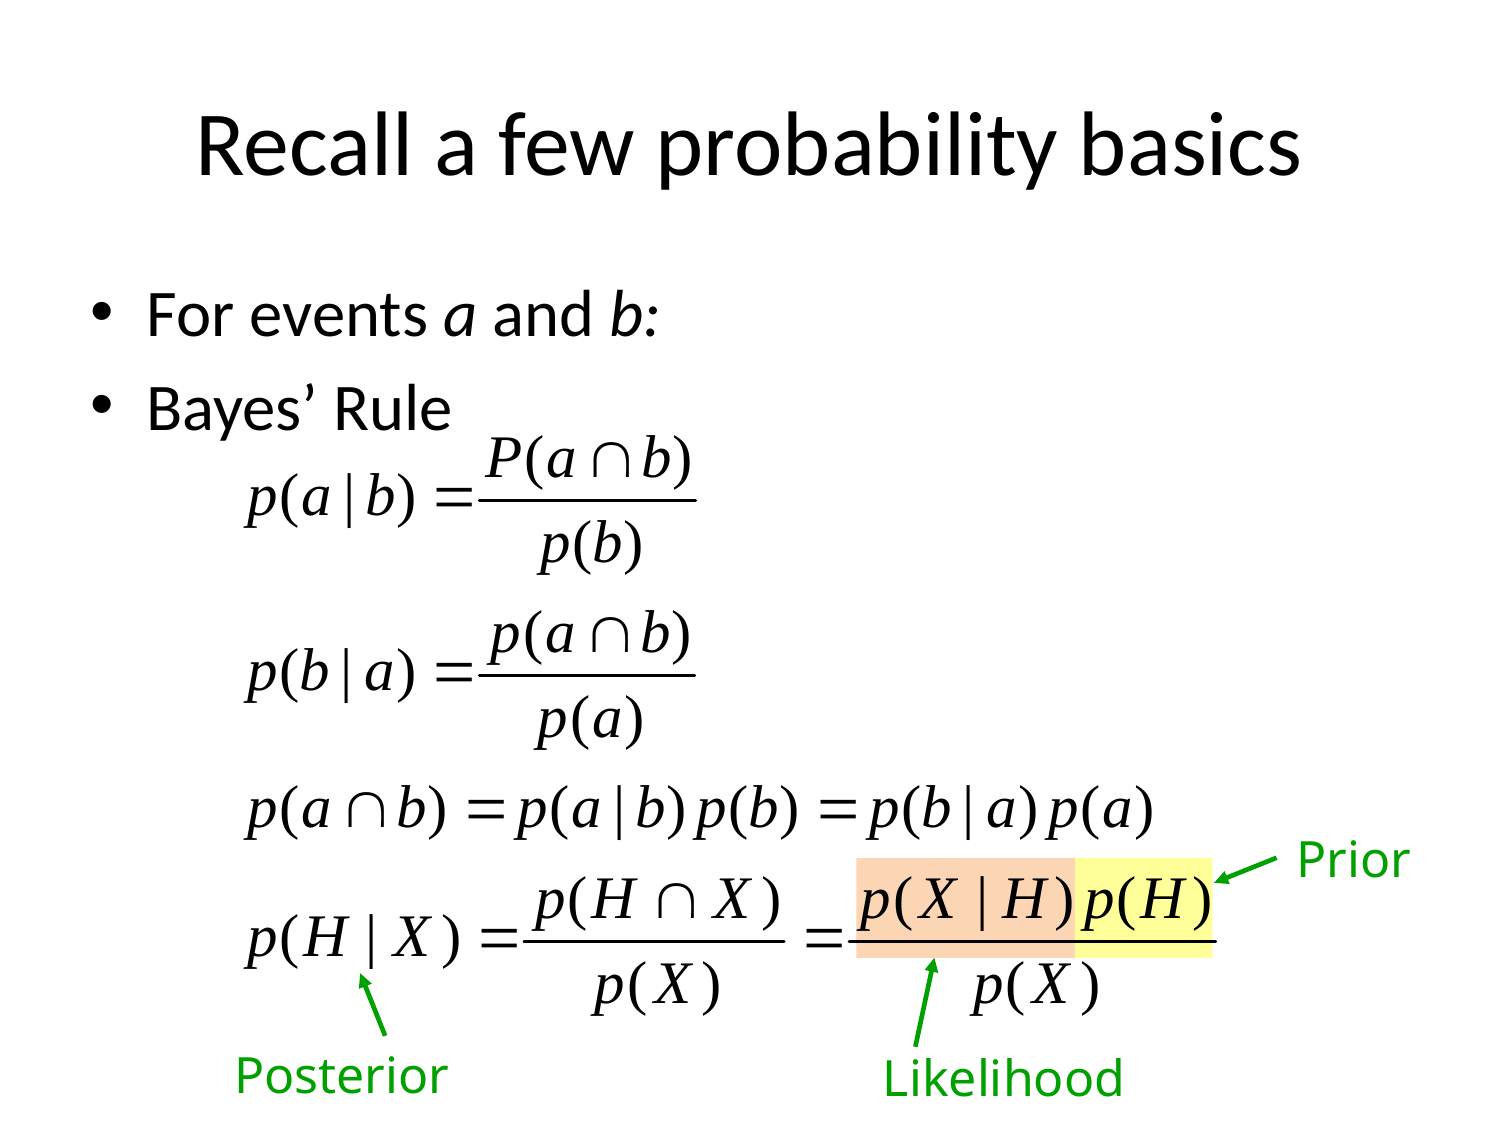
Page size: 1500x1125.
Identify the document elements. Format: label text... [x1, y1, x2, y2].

text_box Posterior [219, 1035, 465, 1111]
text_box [229, 416, 1230, 1032]
text_box Likelihood [868, 1040, 1141, 1115]
title Recall a few probability basics [75, 45, 1425, 233]
text_box Prior [1281, 820, 1426, 895]
list For events a and b: Bayes’ Rule [75, 262, 1425, 1005]
